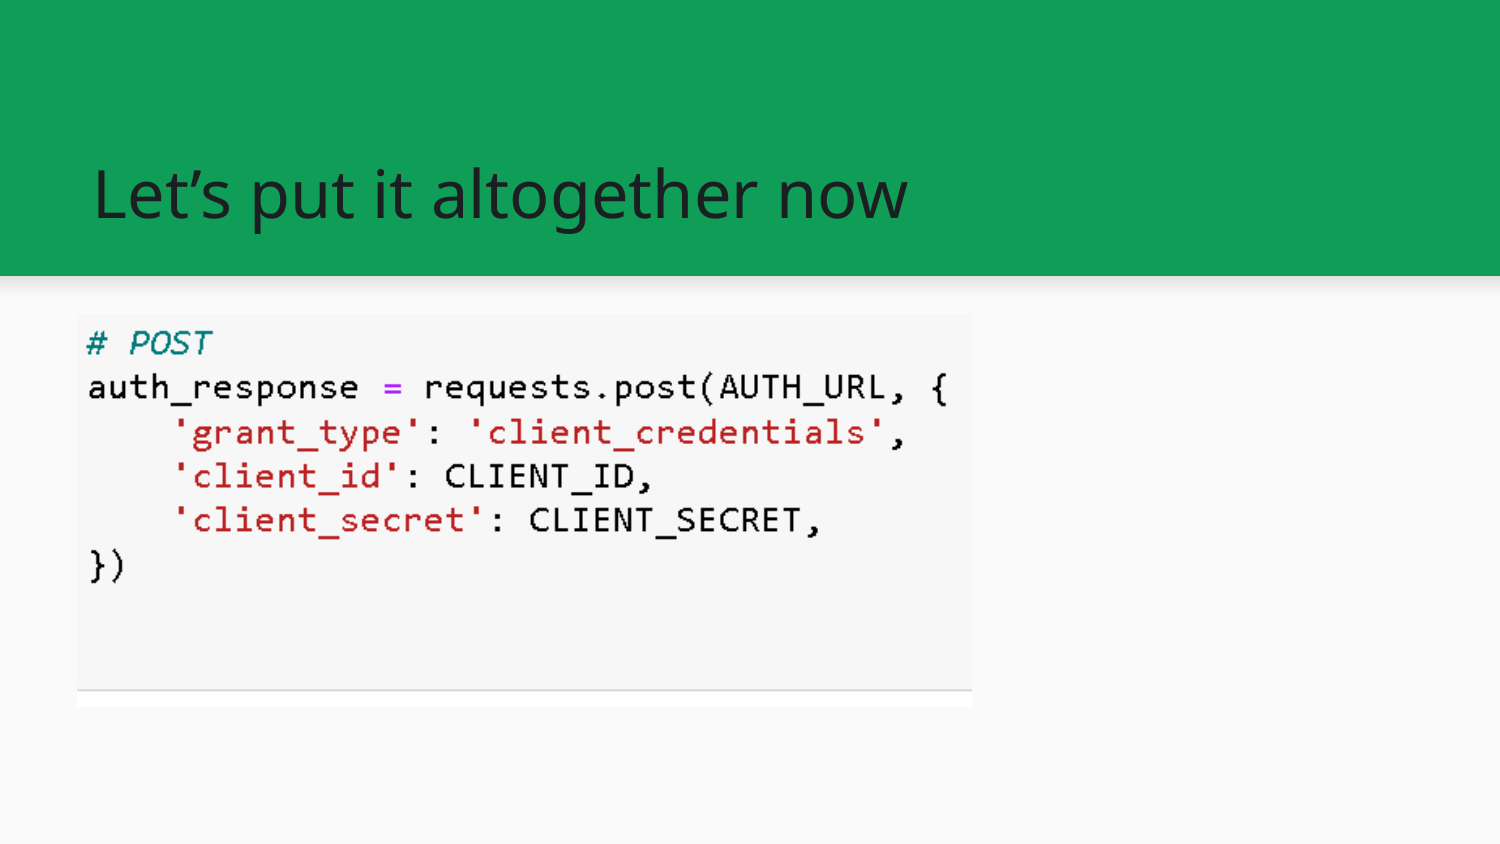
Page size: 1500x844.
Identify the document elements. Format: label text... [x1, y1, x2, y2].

picture [77, 314, 973, 708]
title Let’s put it altogether now [77, 121, 1427, 248]
